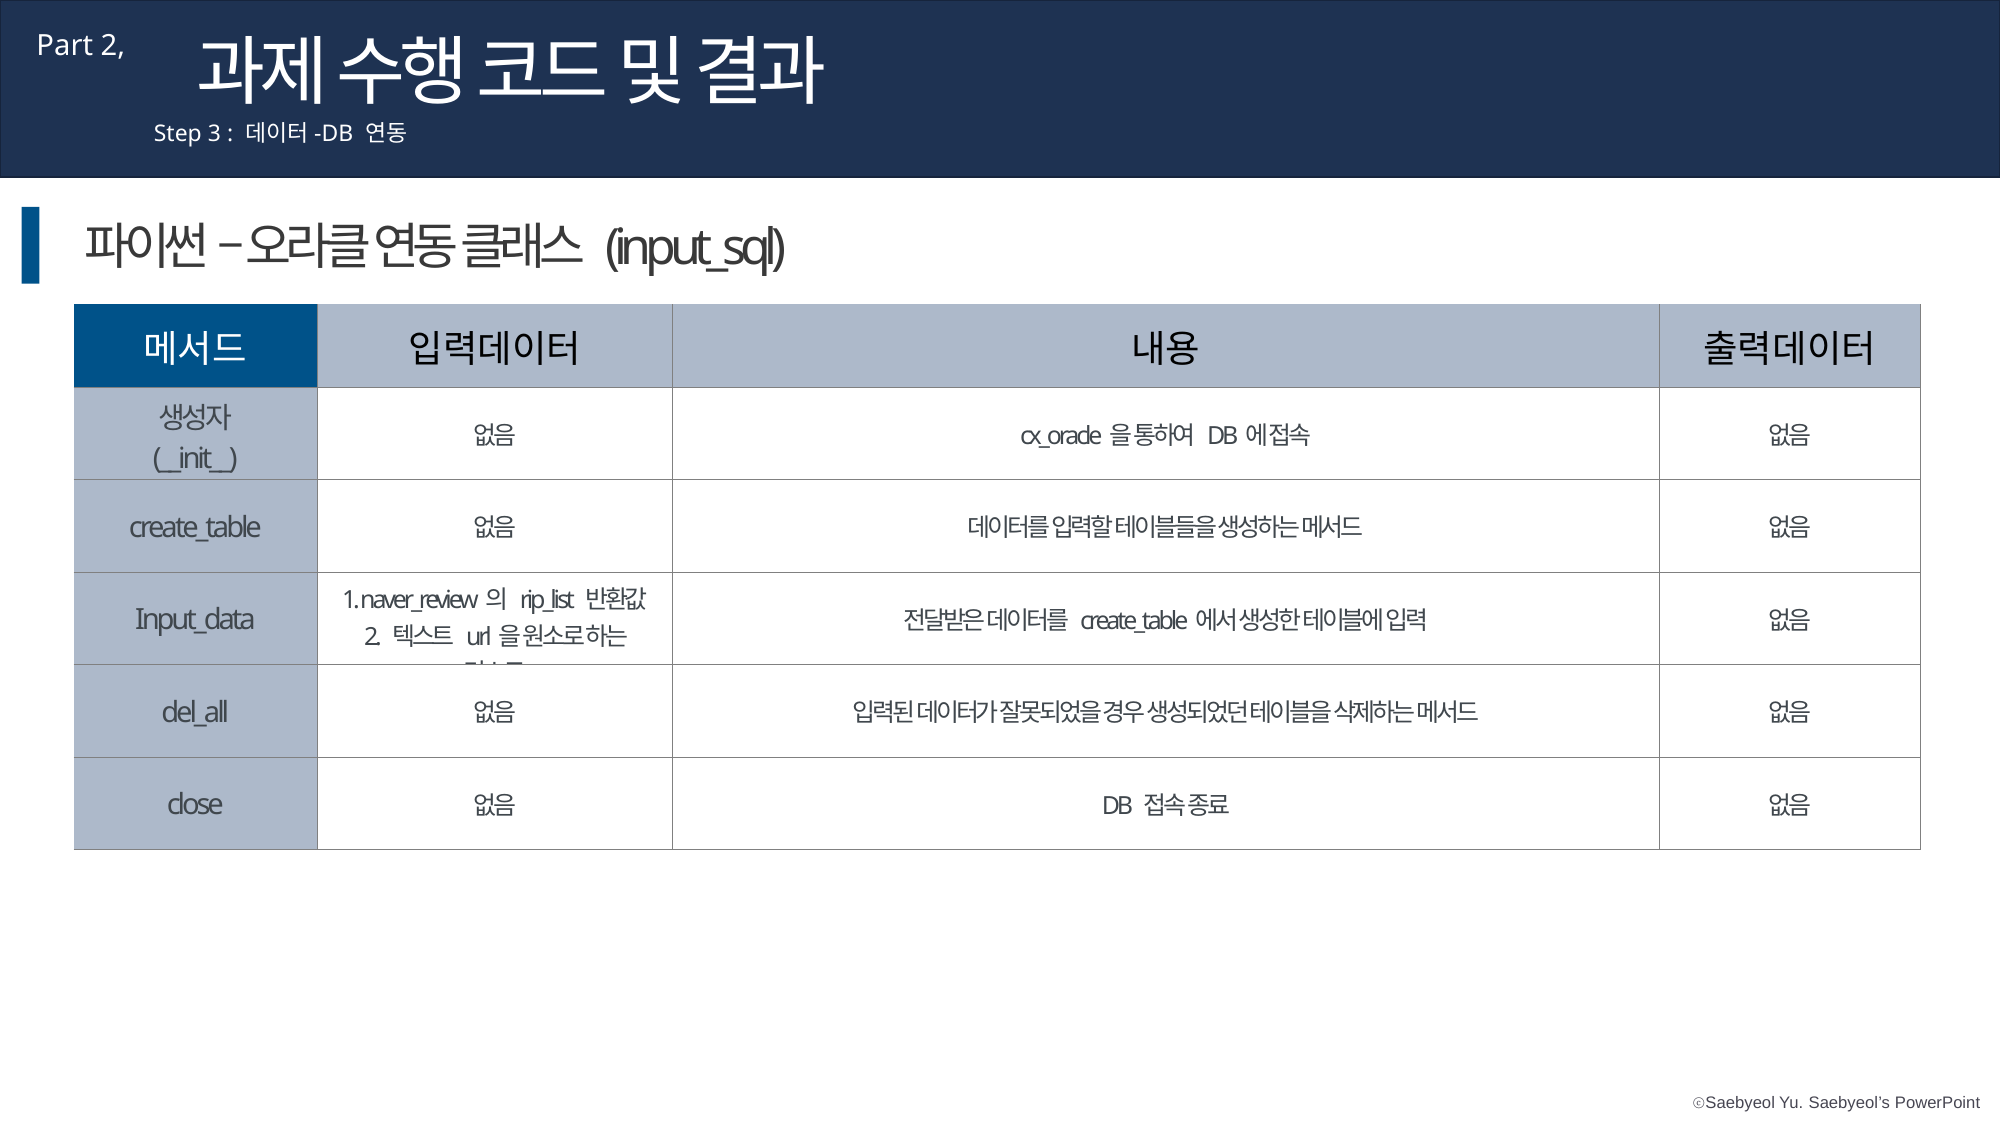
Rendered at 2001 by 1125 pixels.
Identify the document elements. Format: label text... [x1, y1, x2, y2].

table_cell 1. naver_review의 rip_list 반환값 2. 텍스트 url을 원소로 하는 리스트 [318, 573, 672, 664]
table_header 출력데이터 [1660, 304, 1920, 387]
table_cell cx_oracle을 통하여 DB에 접속 [673, 388, 1659, 479]
table_cell 없음 [318, 758, 672, 849]
text_box [0, 0, 2000, 178]
table_cell del_all [74, 665, 317, 757]
text_box 과제 수행 코드 및 결과 [181, 16, 842, 122]
table_cell 없음 [1660, 665, 1920, 757]
table_cell 생성자 (__init__) [74, 388, 317, 479]
table_cell 입력된 데이터가 잘못되었을 경우 생성되었던 테이블을 삭제하는 메서드 [673, 665, 1659, 757]
table_cell 없음 [1660, 480, 1920, 572]
table_cell 없음 [318, 665, 672, 757]
text_box Step 3 : 데이터-DB 연동 [138, 110, 423, 154]
table_cell 없음 [318, 388, 672, 479]
table_cell Input_data [74, 573, 317, 664]
table_header 입력데이터 [318, 304, 672, 387]
table_cell 없음 [1660, 388, 1920, 479]
text_box Part 2, [21, 19, 148, 69]
table_header 내용 [673, 304, 1659, 387]
table_cell 없음 [1660, 573, 1920, 664]
table_cell 없음 [318, 480, 672, 572]
table_cell 없음 [1660, 758, 1920, 849]
text_box 파이썬 – 오라클 연동 클래스 (input_sql) [69, 207, 802, 283]
table_cell close [74, 758, 317, 849]
table_cell 전달받은 데이터를 create_table에서 생성한 테이블에 입력 [673, 573, 1659, 664]
table_cell create_table [74, 480, 317, 572]
table_cell 데이터를 입력할 테이블들을 생성하는 메서드 [673, 480, 1659, 572]
table_cell DB 접속 종료 [673, 758, 1659, 849]
table_header 메서드 [74, 304, 317, 387]
text_box [21, 206, 40, 285]
